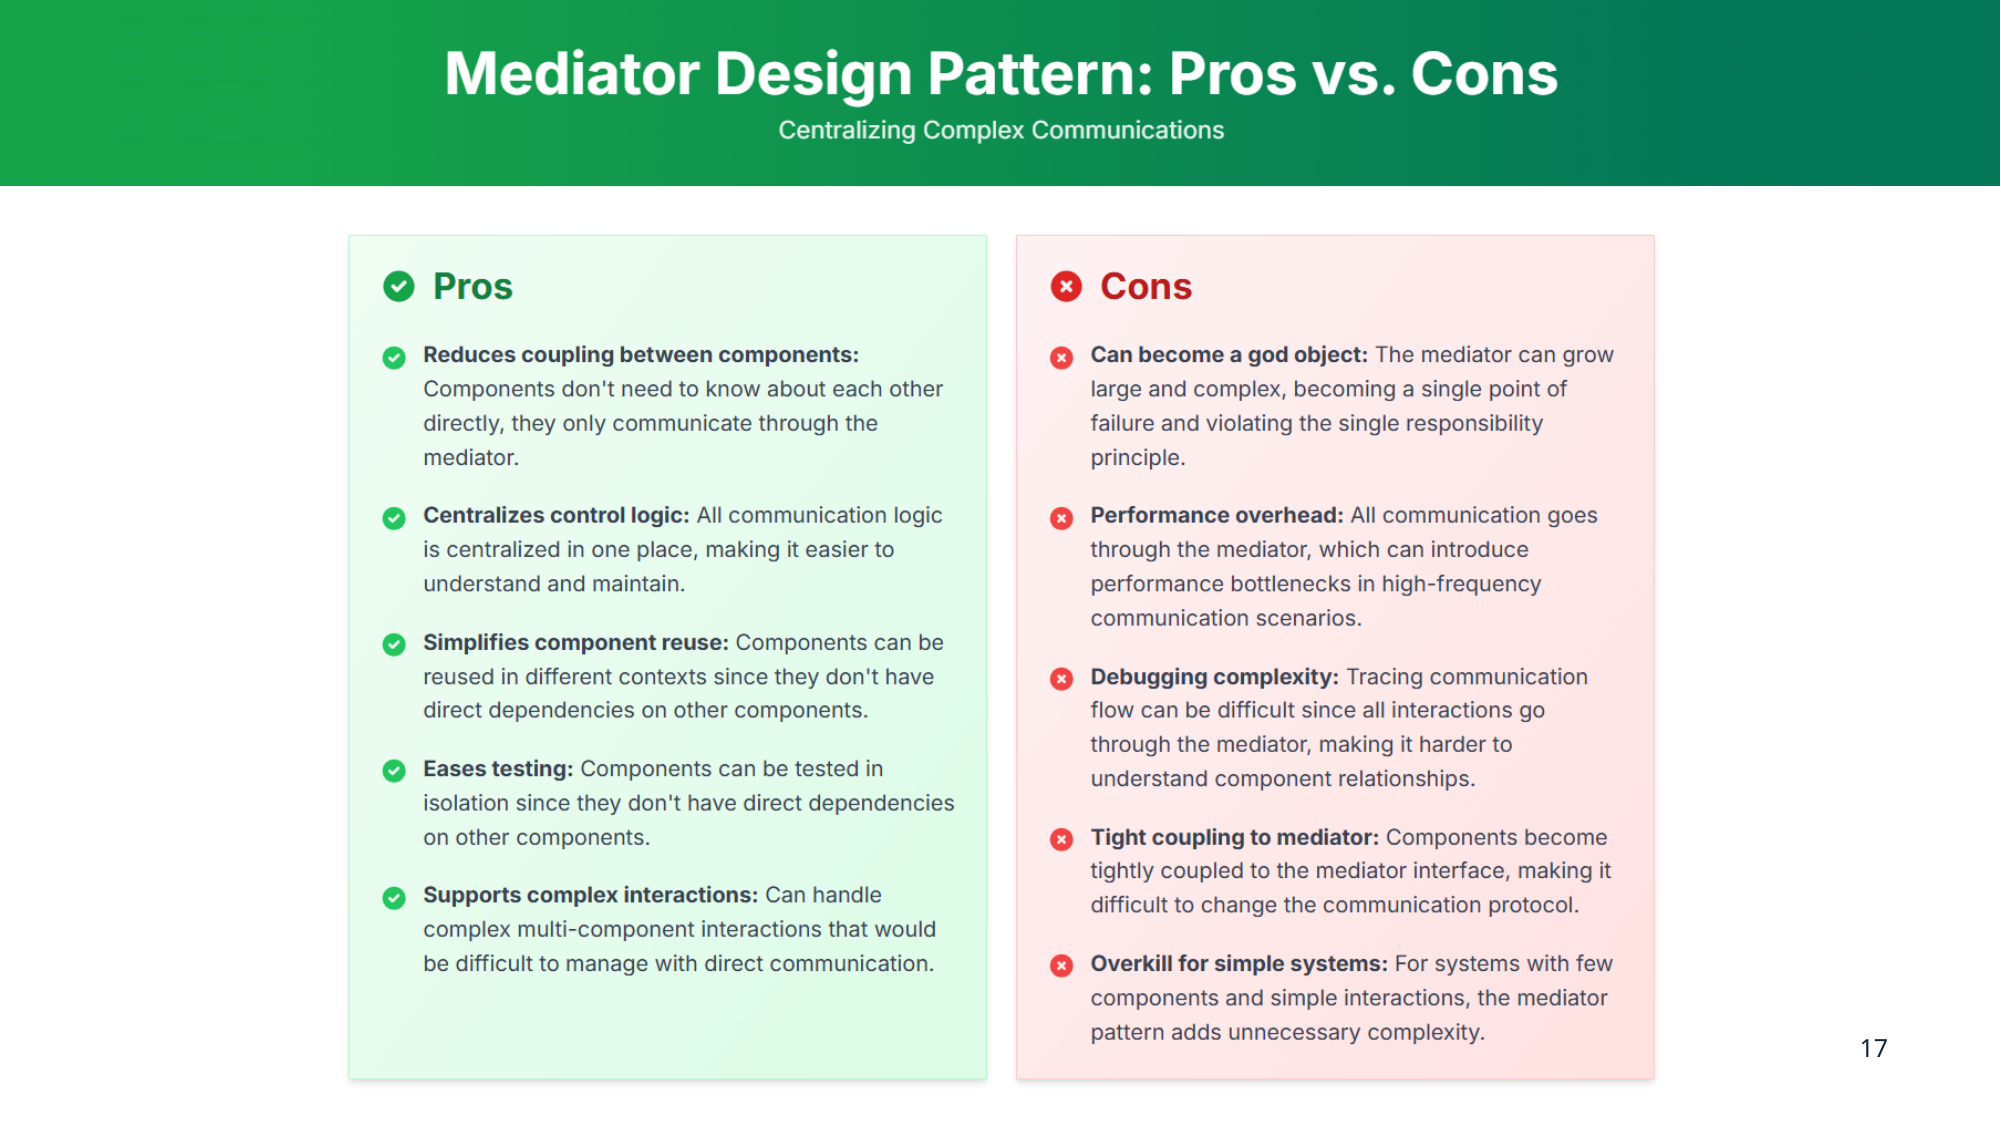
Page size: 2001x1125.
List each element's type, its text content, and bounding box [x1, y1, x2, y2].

slide_number 17 [1836, 1020, 1912, 1080]
picture [0, 0, 2000, 1125]
